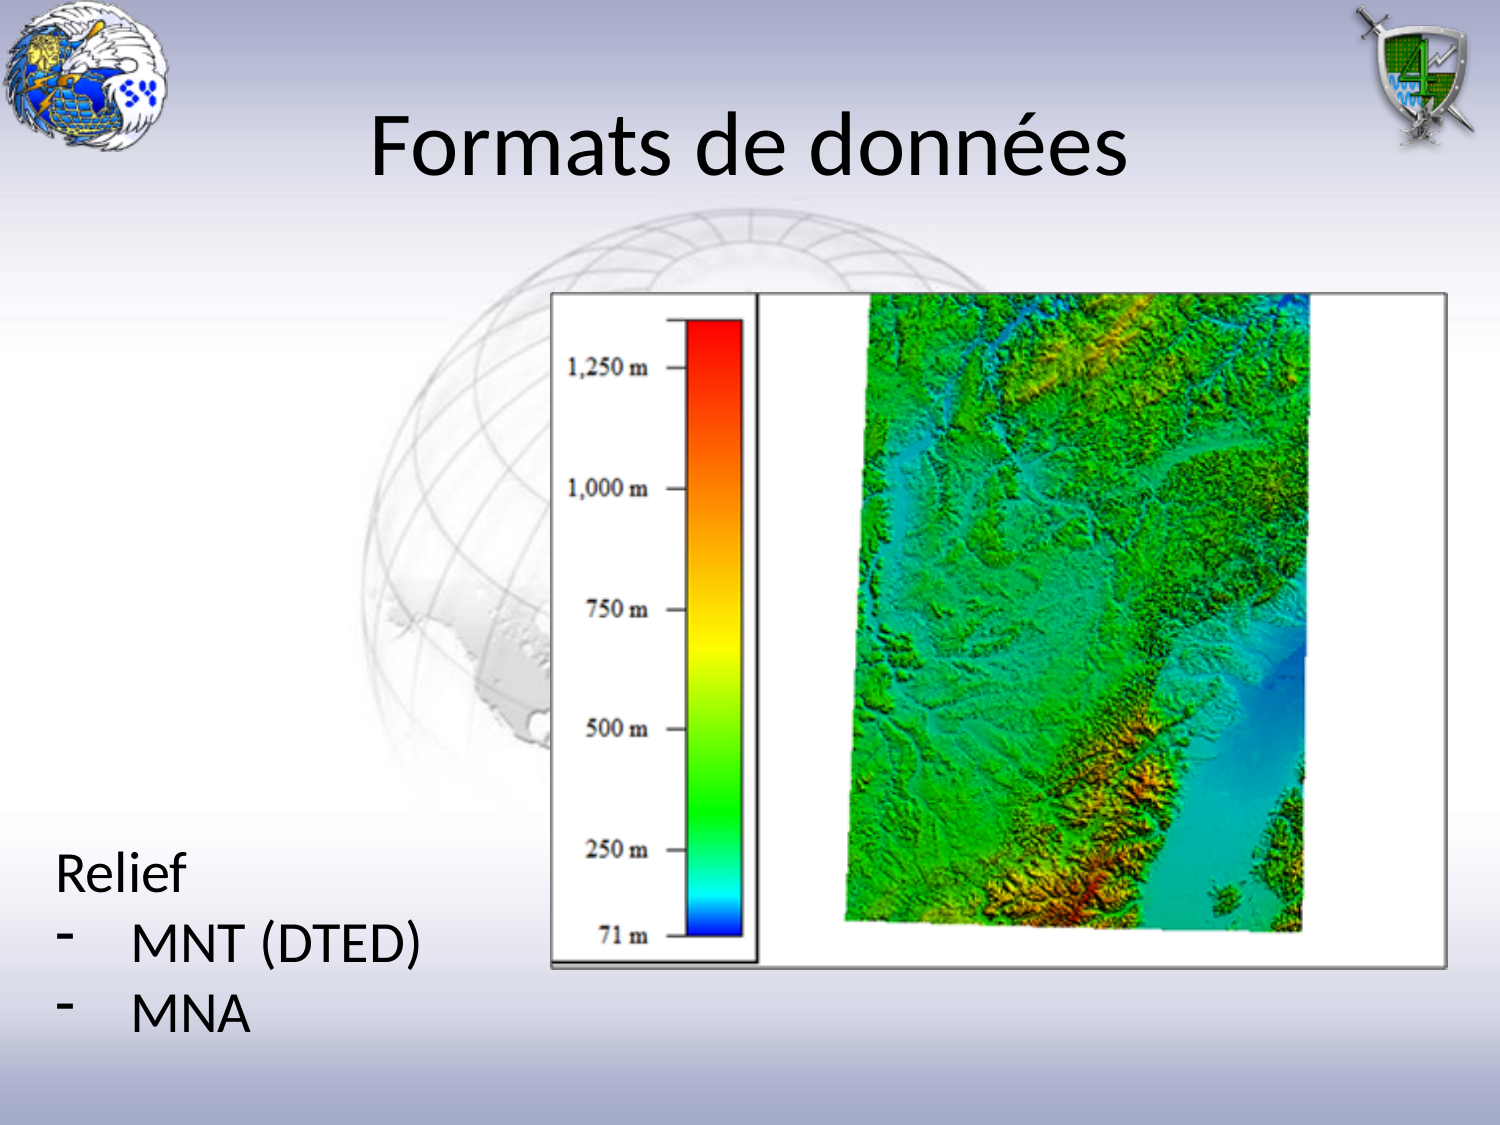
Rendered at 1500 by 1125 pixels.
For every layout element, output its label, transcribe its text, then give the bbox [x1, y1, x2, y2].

picture [0, 0, 1500, 1125]
text_box Relief MNT (DTED) MNA [40, 827, 482, 1052]
title Formats de données [75, 45, 1425, 233]
